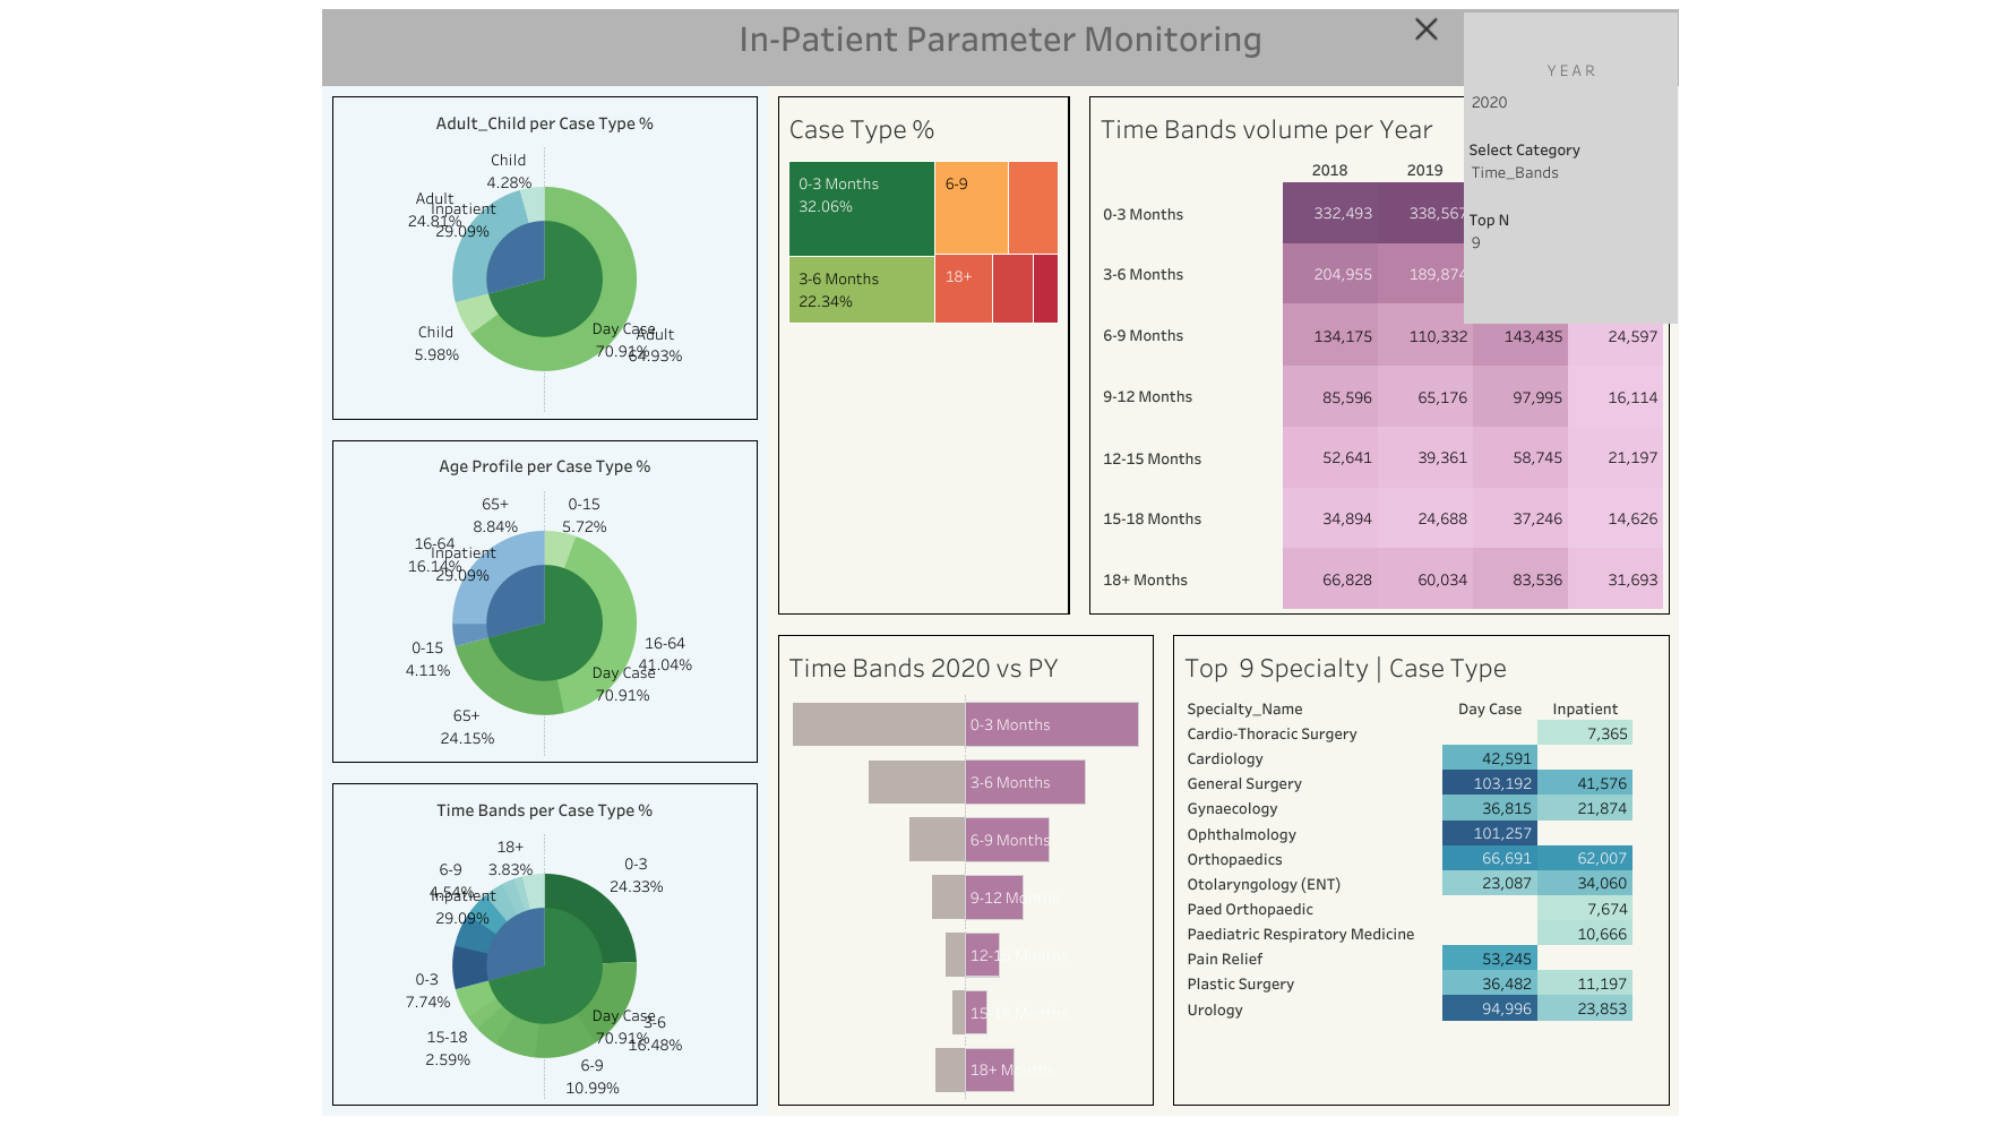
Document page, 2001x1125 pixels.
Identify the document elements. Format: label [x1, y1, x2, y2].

picture [312, 0, 1688, 1125]
